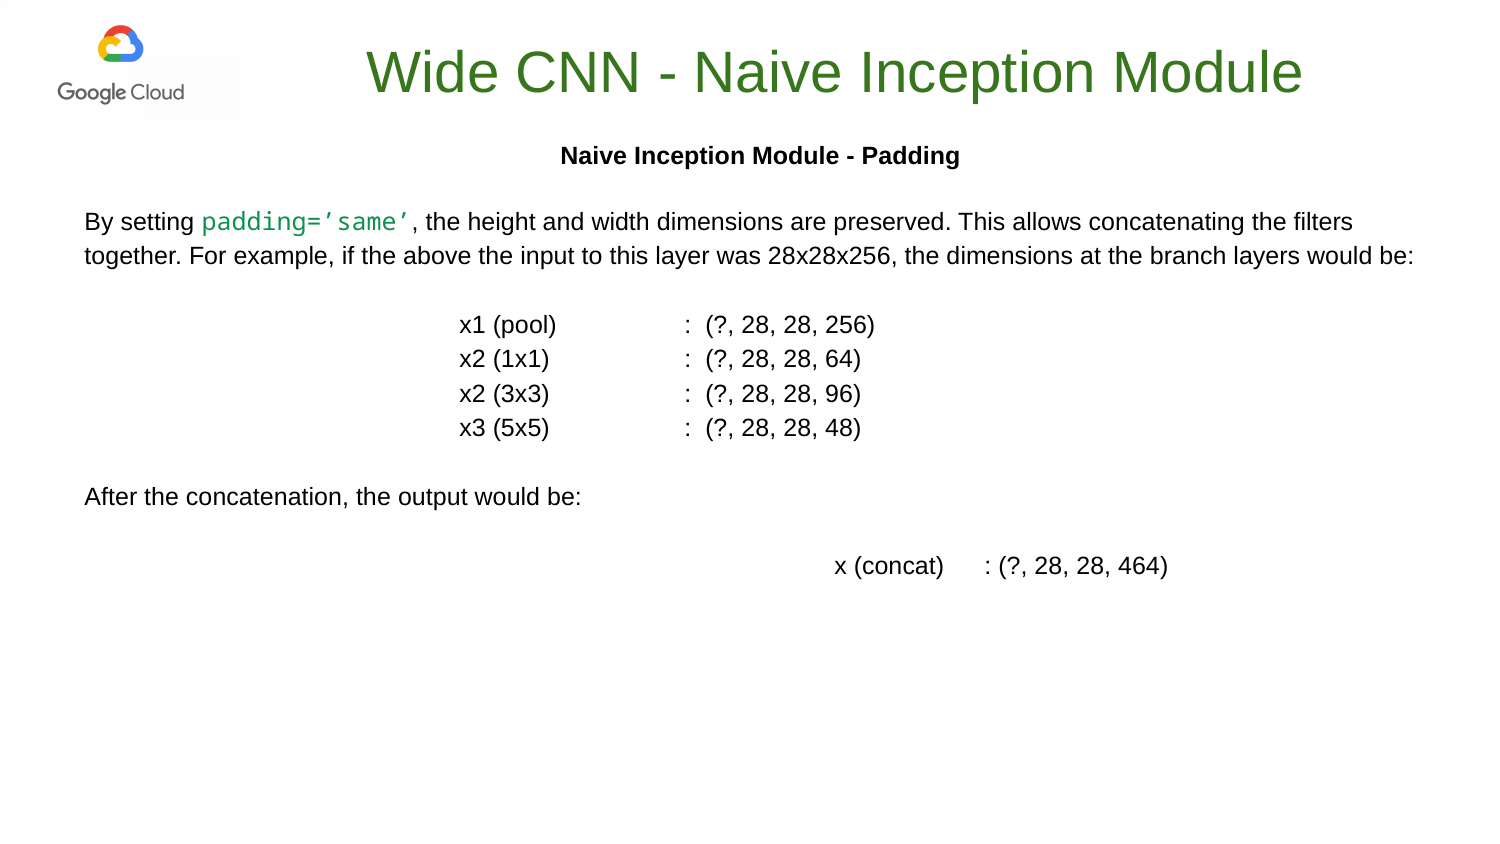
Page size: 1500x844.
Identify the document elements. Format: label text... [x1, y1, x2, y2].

picture [0, 0, 241, 121]
text_box Naive Inception Module - Padding By setting padding=’same’, the height and width dimensions are preserved. This allows concatenating the filters together. For example, if the above the input to this layer was 28x28x256, the dimensions at the branch layers would be: x1 (pool) : (?, 28, 28, 256) x2 (1x1) : (?, 28, 28, 64) x2 (3x3) : (?, 28, 28, 96) x3 (5x5) : (?, 28, 28, 48) After the concatenation, the output would be: x (concat) : (?, 28, 28, 464) [69, 119, 1453, 826]
subtitle Wide CNN - Naive Inception Module [244, 19, 1500, 150]
